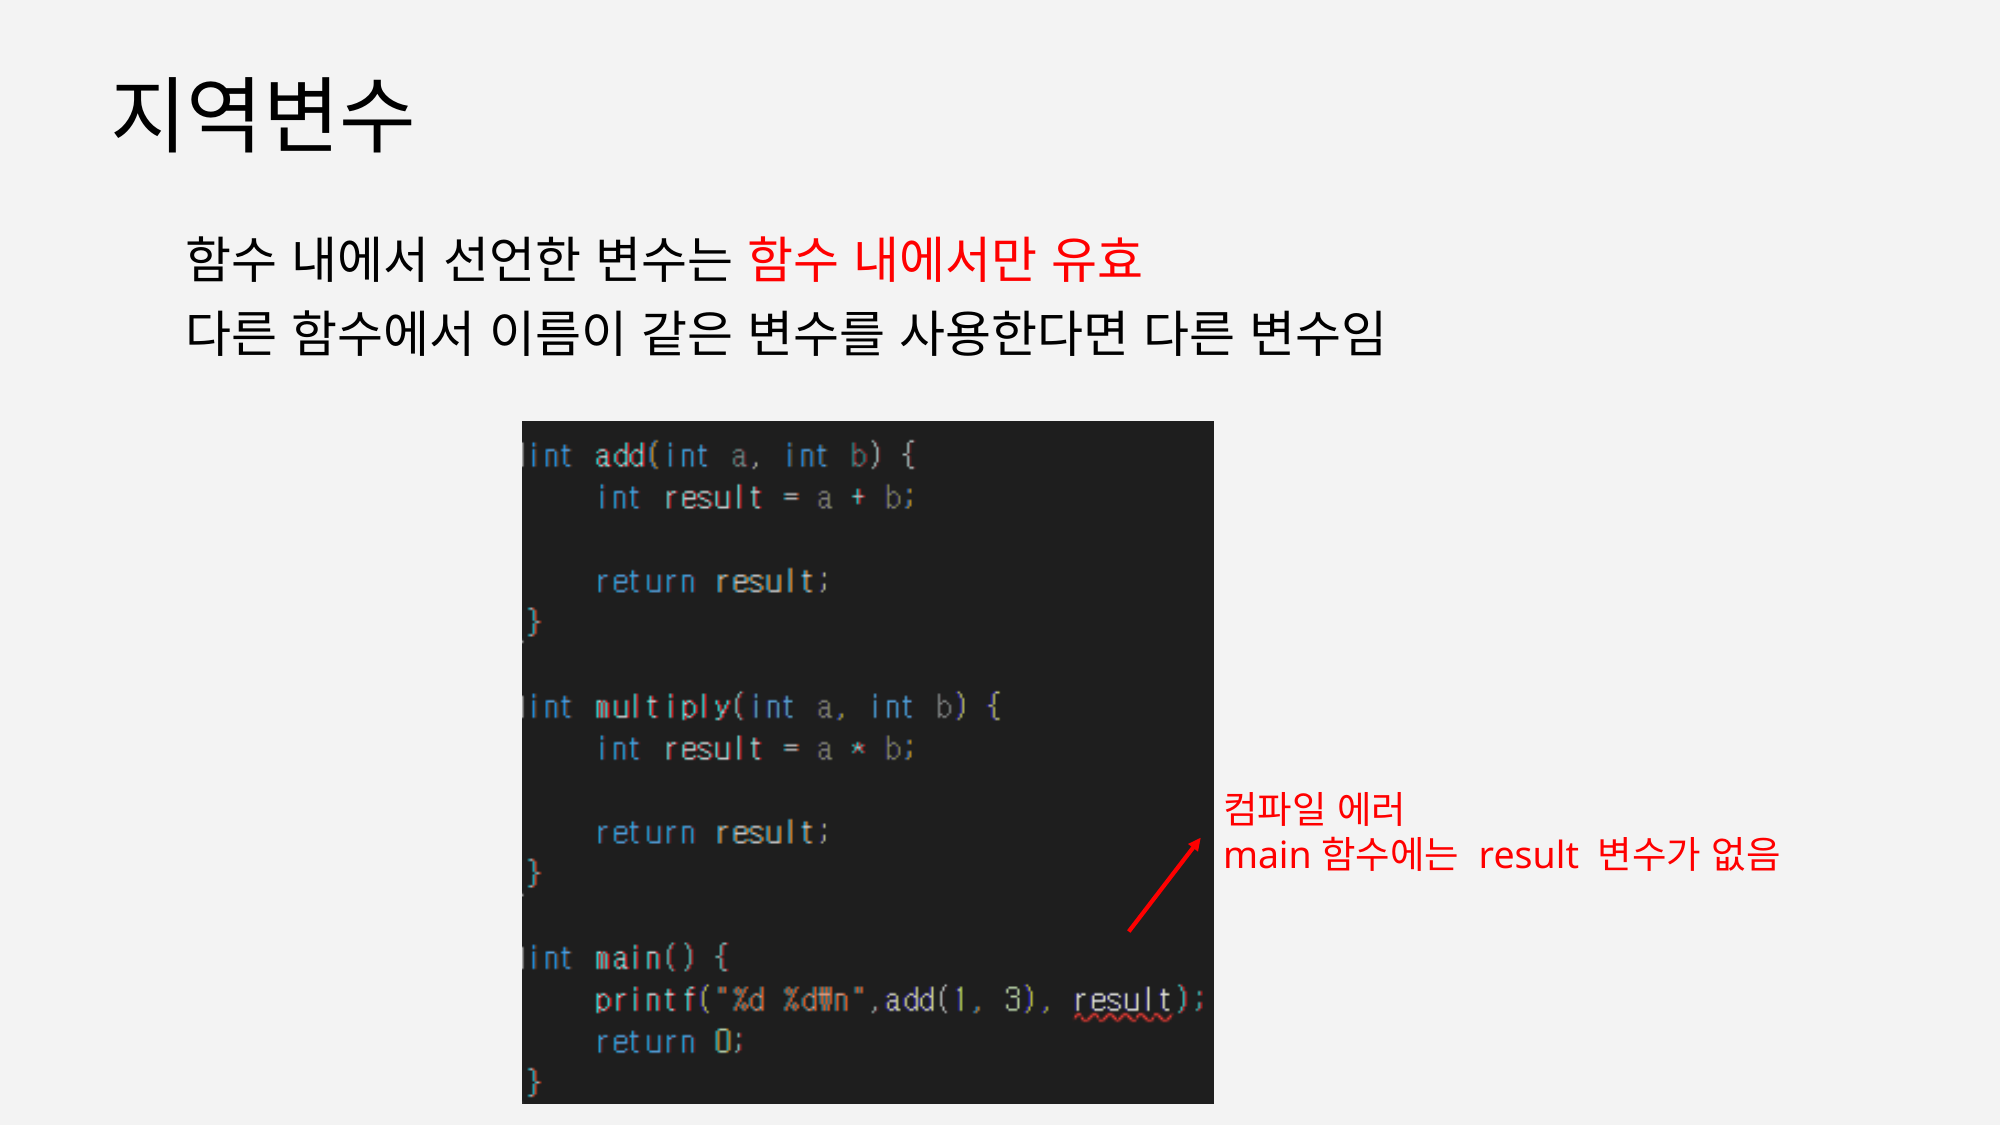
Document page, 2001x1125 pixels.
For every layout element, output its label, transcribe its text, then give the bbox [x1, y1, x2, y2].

subtitle 함수 내에서 선언한 변수는 함수 내에서만 유효 다른 함수에서 이름이 같은 변수를 사용한다면 다른 변수임 [170, 227, 1671, 422]
text_box 지역변수 [95, 55, 751, 171]
text_box 컴파일 에러 main함수에는 result 변수가 없음 [1214, 778, 1796, 884]
picture [522, 421, 1214, 1104]
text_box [1128, 837, 1201, 932]
